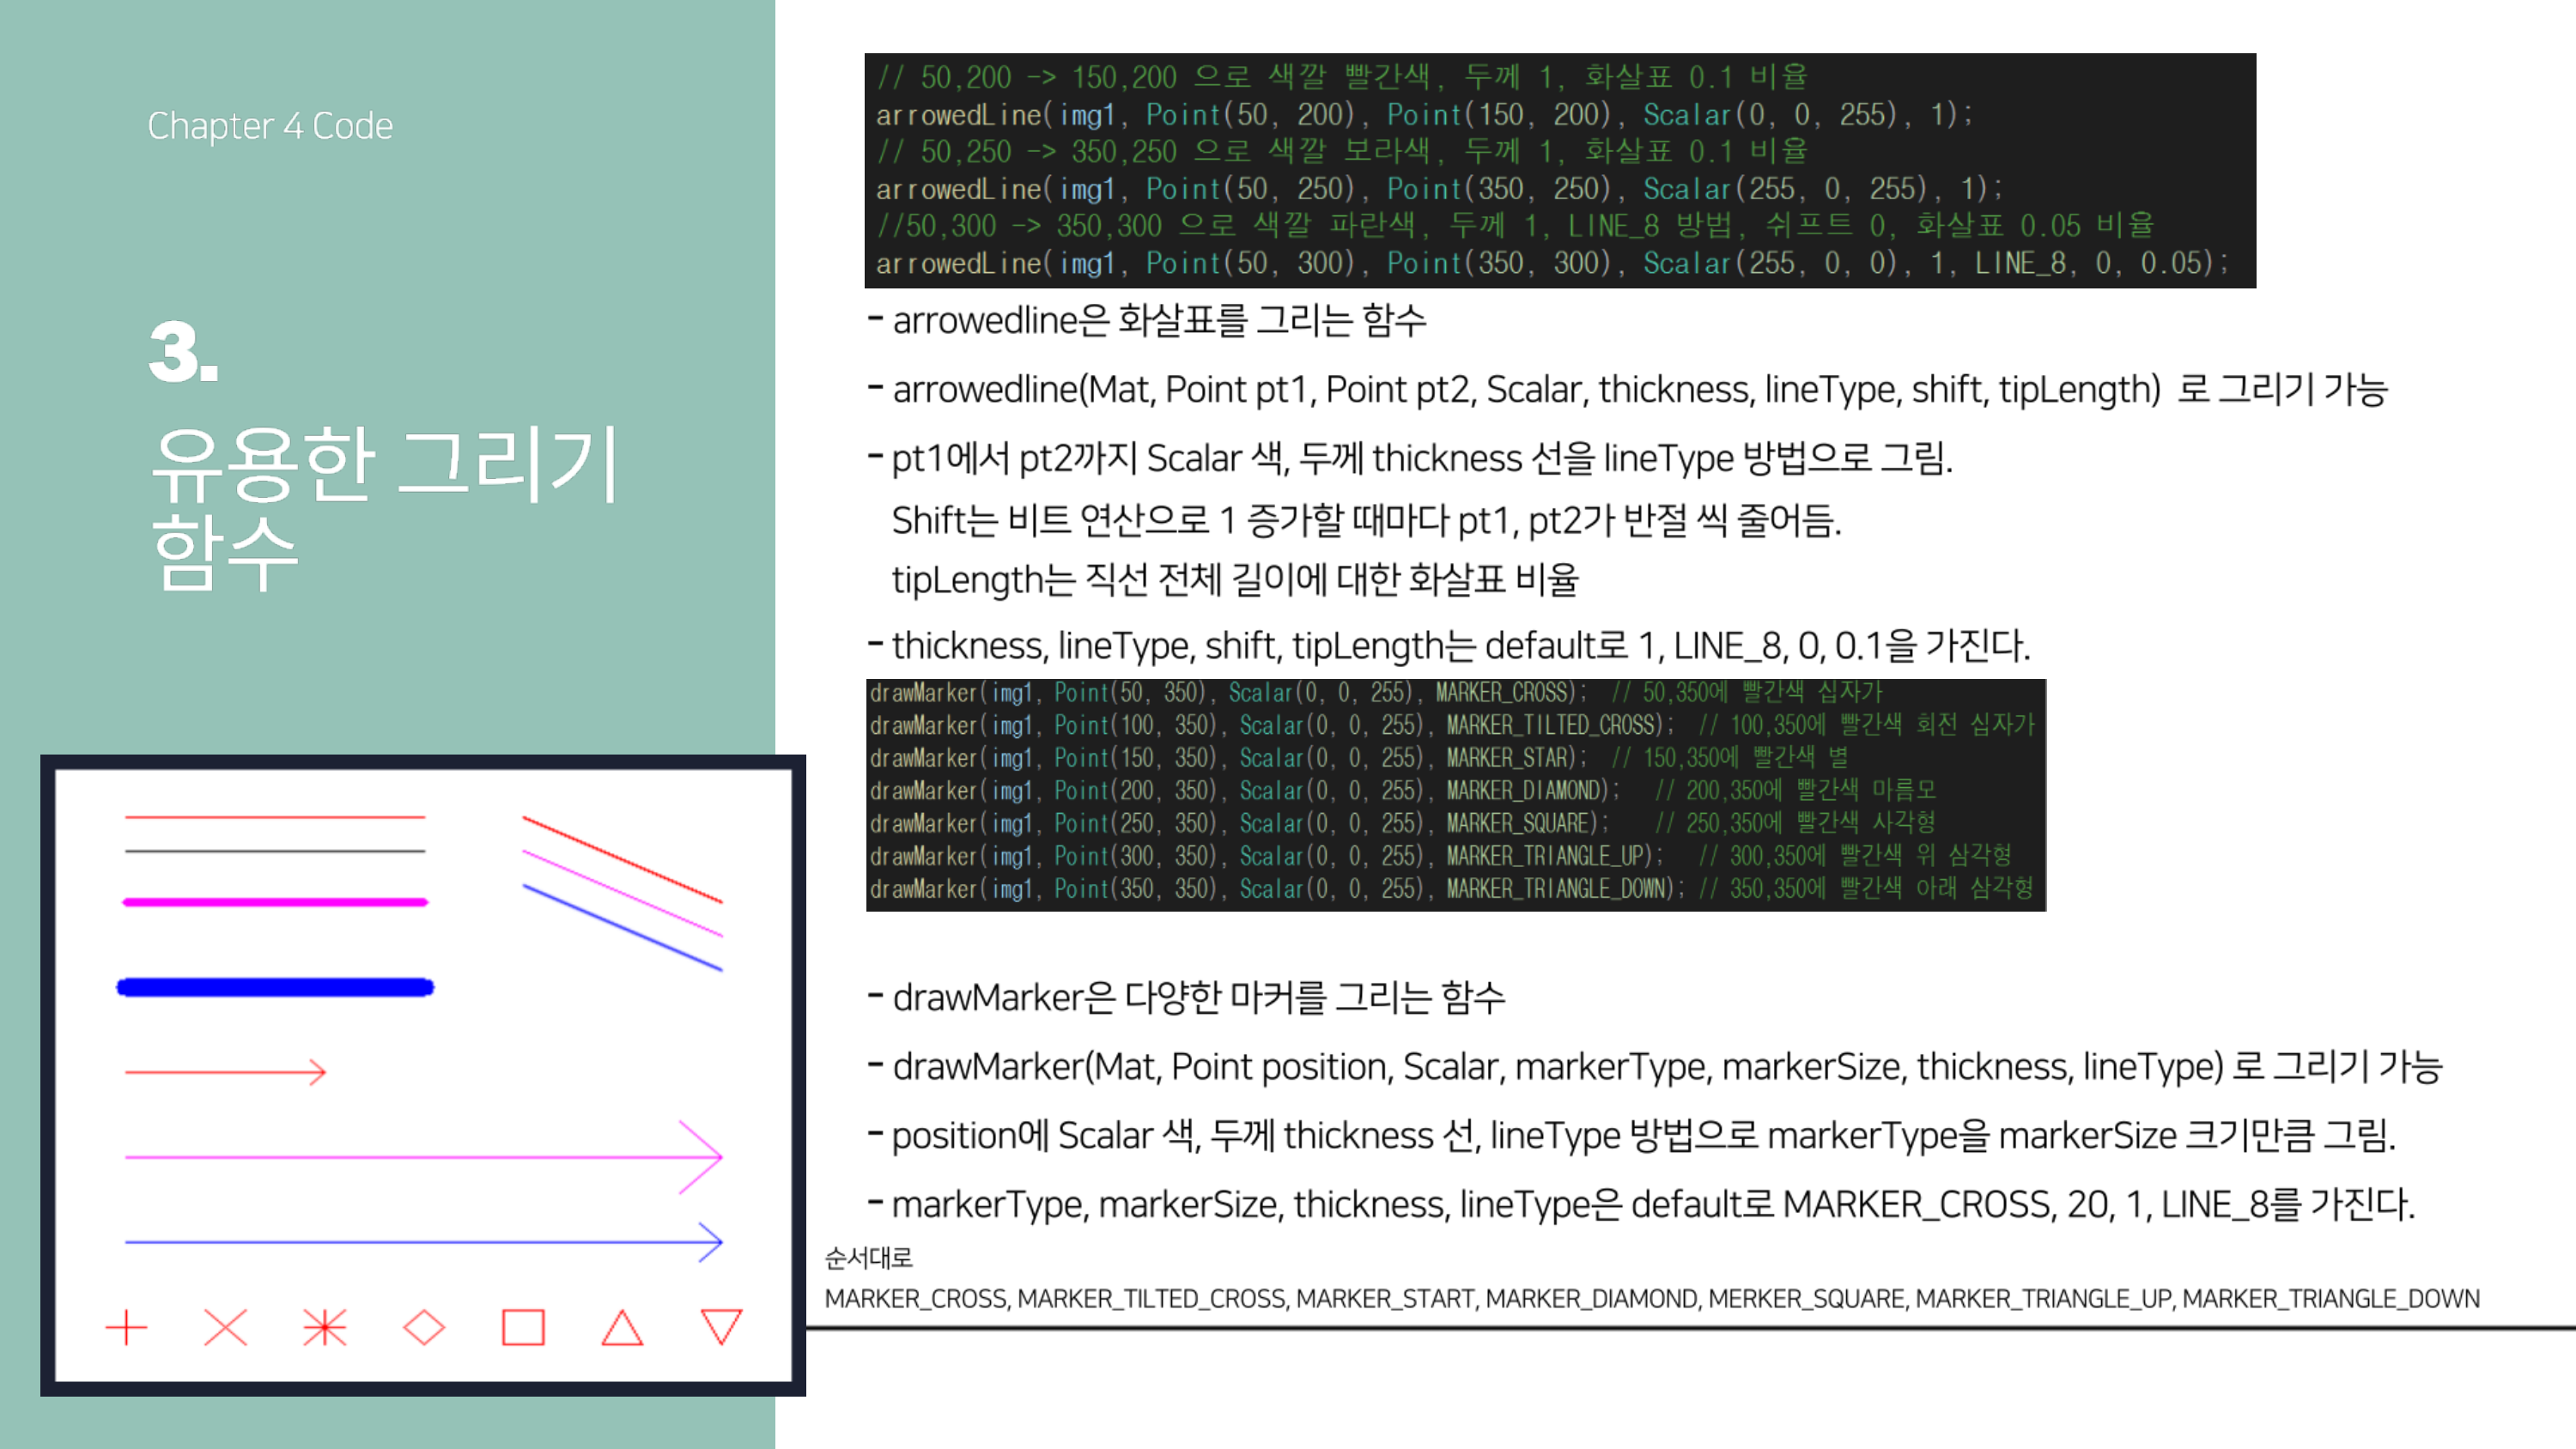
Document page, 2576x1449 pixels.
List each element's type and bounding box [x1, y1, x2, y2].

text_box [811, 1319, 818, 1337]
text_box [0, 0, 776, 1449]
picture [860, 281, 2409, 698]
picture [821, 957, 2495, 1330]
text_box [2499, 1319, 2576, 1337]
text_box [39, 755, 807, 1397]
text_box [865, 52, 2257, 288]
picture [134, 274, 677, 631]
picture [142, 95, 414, 163]
text_box [866, 679, 2047, 912]
